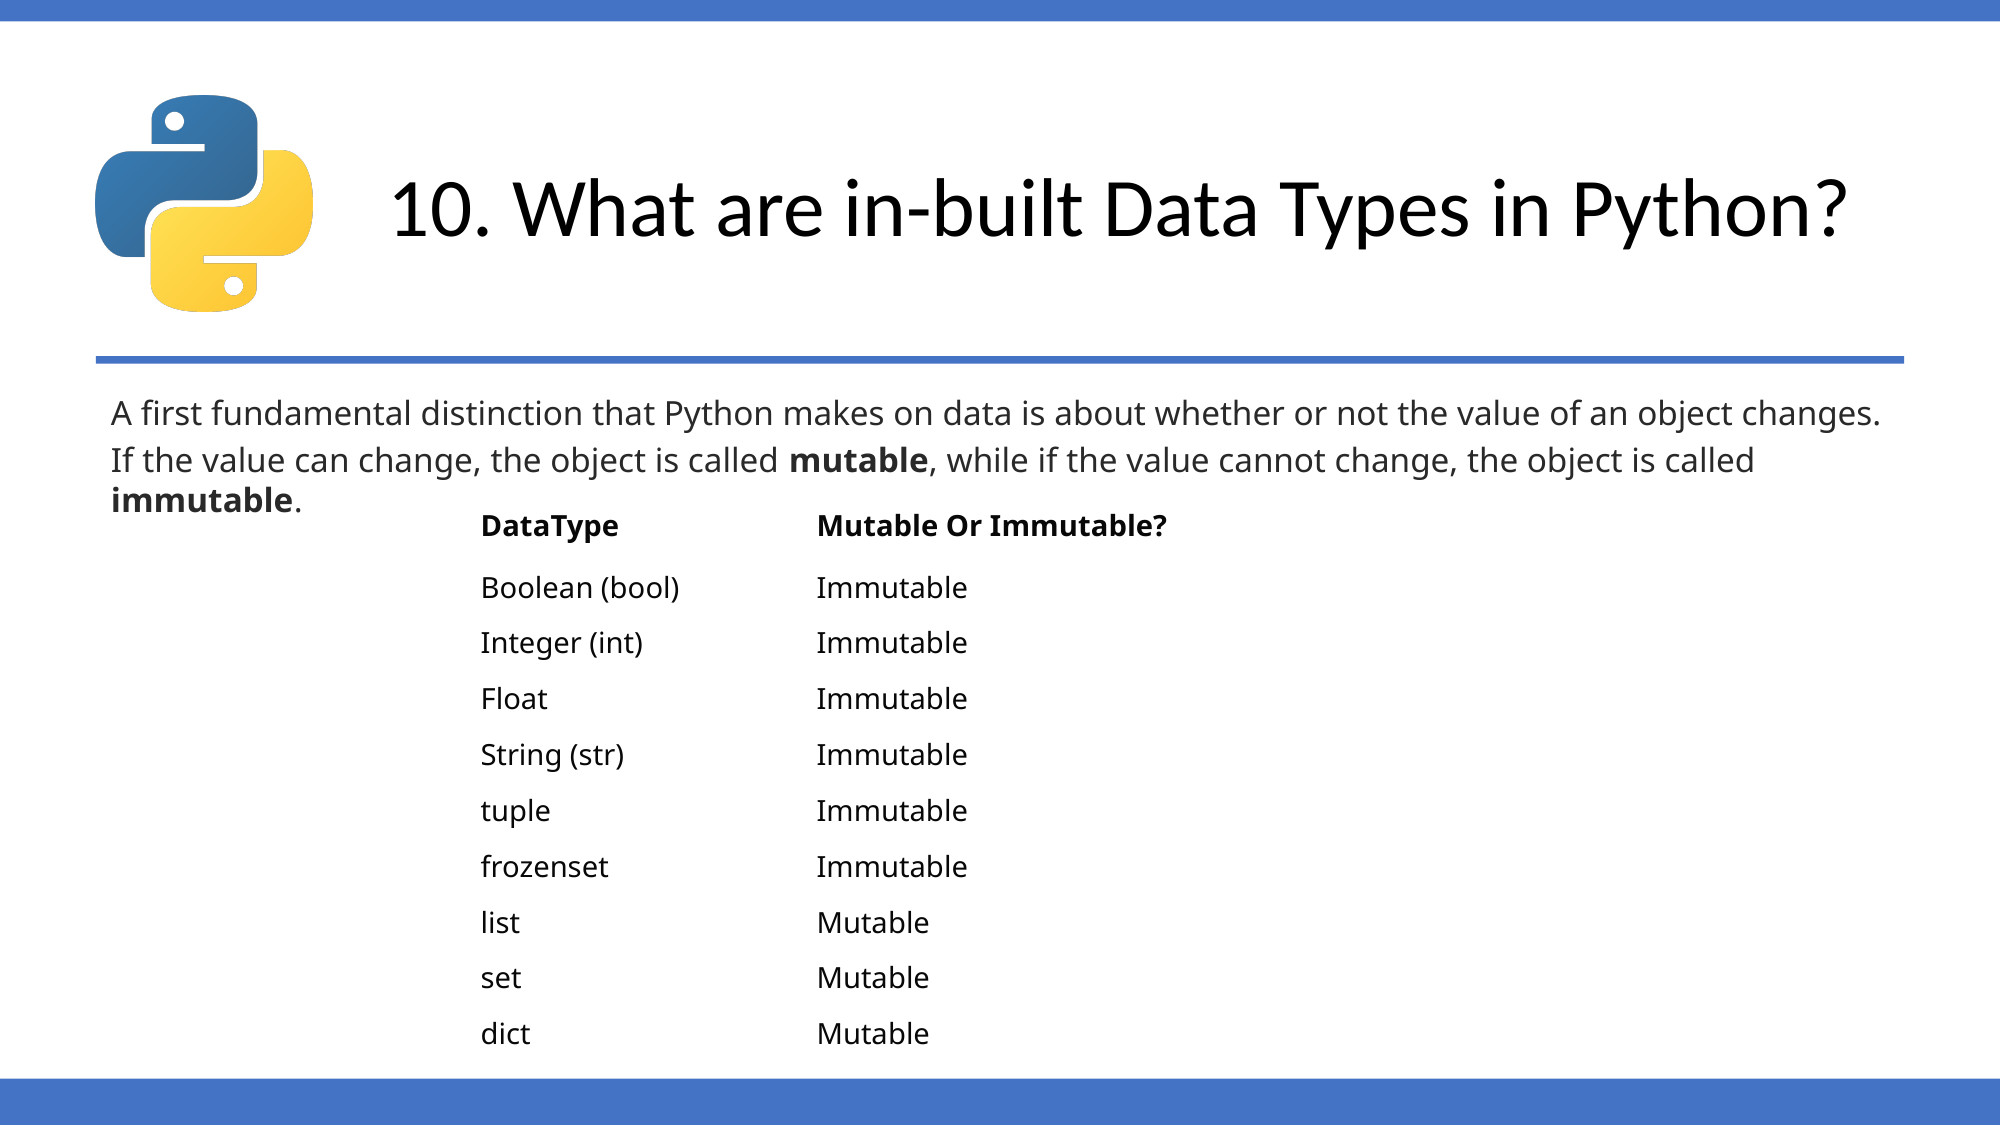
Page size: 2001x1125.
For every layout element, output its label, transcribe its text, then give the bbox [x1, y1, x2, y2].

picture [95, 95, 313, 312]
table_cell String (str) [470, 724, 806, 780]
table_header DataType [470, 495, 806, 557]
text_box [95, 355, 1905, 365]
table_cell Immutable [806, 836, 1530, 891]
table_header Mutable Or Immutable? [806, 495, 1530, 557]
table_cell tuple [470, 780, 806, 836]
text_box A first fundamental distinction that Python makes on data is about whether or not the value of an object changes. If the value can change, the object is called mutable, while if the value cannot change, the object is called immutable. [95, 376, 1905, 534]
table_cell Immutable [806, 557, 1530, 612]
table_cell Immutable [806, 724, 1530, 780]
table_cell Mutable [806, 947, 1530, 1003]
table_cell Mutable [806, 1003, 1530, 1059]
table_cell list [470, 891, 806, 947]
table_cell Immutable [806, 780, 1530, 836]
text_box [0, 1077, 2000, 1125]
table_cell Float [470, 668, 806, 724]
text_box 10. What are in-built Data Types in Python? [372, 145, 1923, 261]
table_cell Immutable [806, 612, 1530, 668]
table_cell Integer (int) [470, 612, 806, 668]
table_cell frozenset [470, 836, 806, 891]
table_cell Boolean (bool) [470, 557, 806, 612]
table_cell dict [470, 1003, 806, 1059]
text_box [0, 0, 2000, 22]
table_cell set [470, 947, 806, 1003]
table_cell Mutable [806, 891, 1530, 947]
table_cell Immutable [806, 668, 1530, 724]
